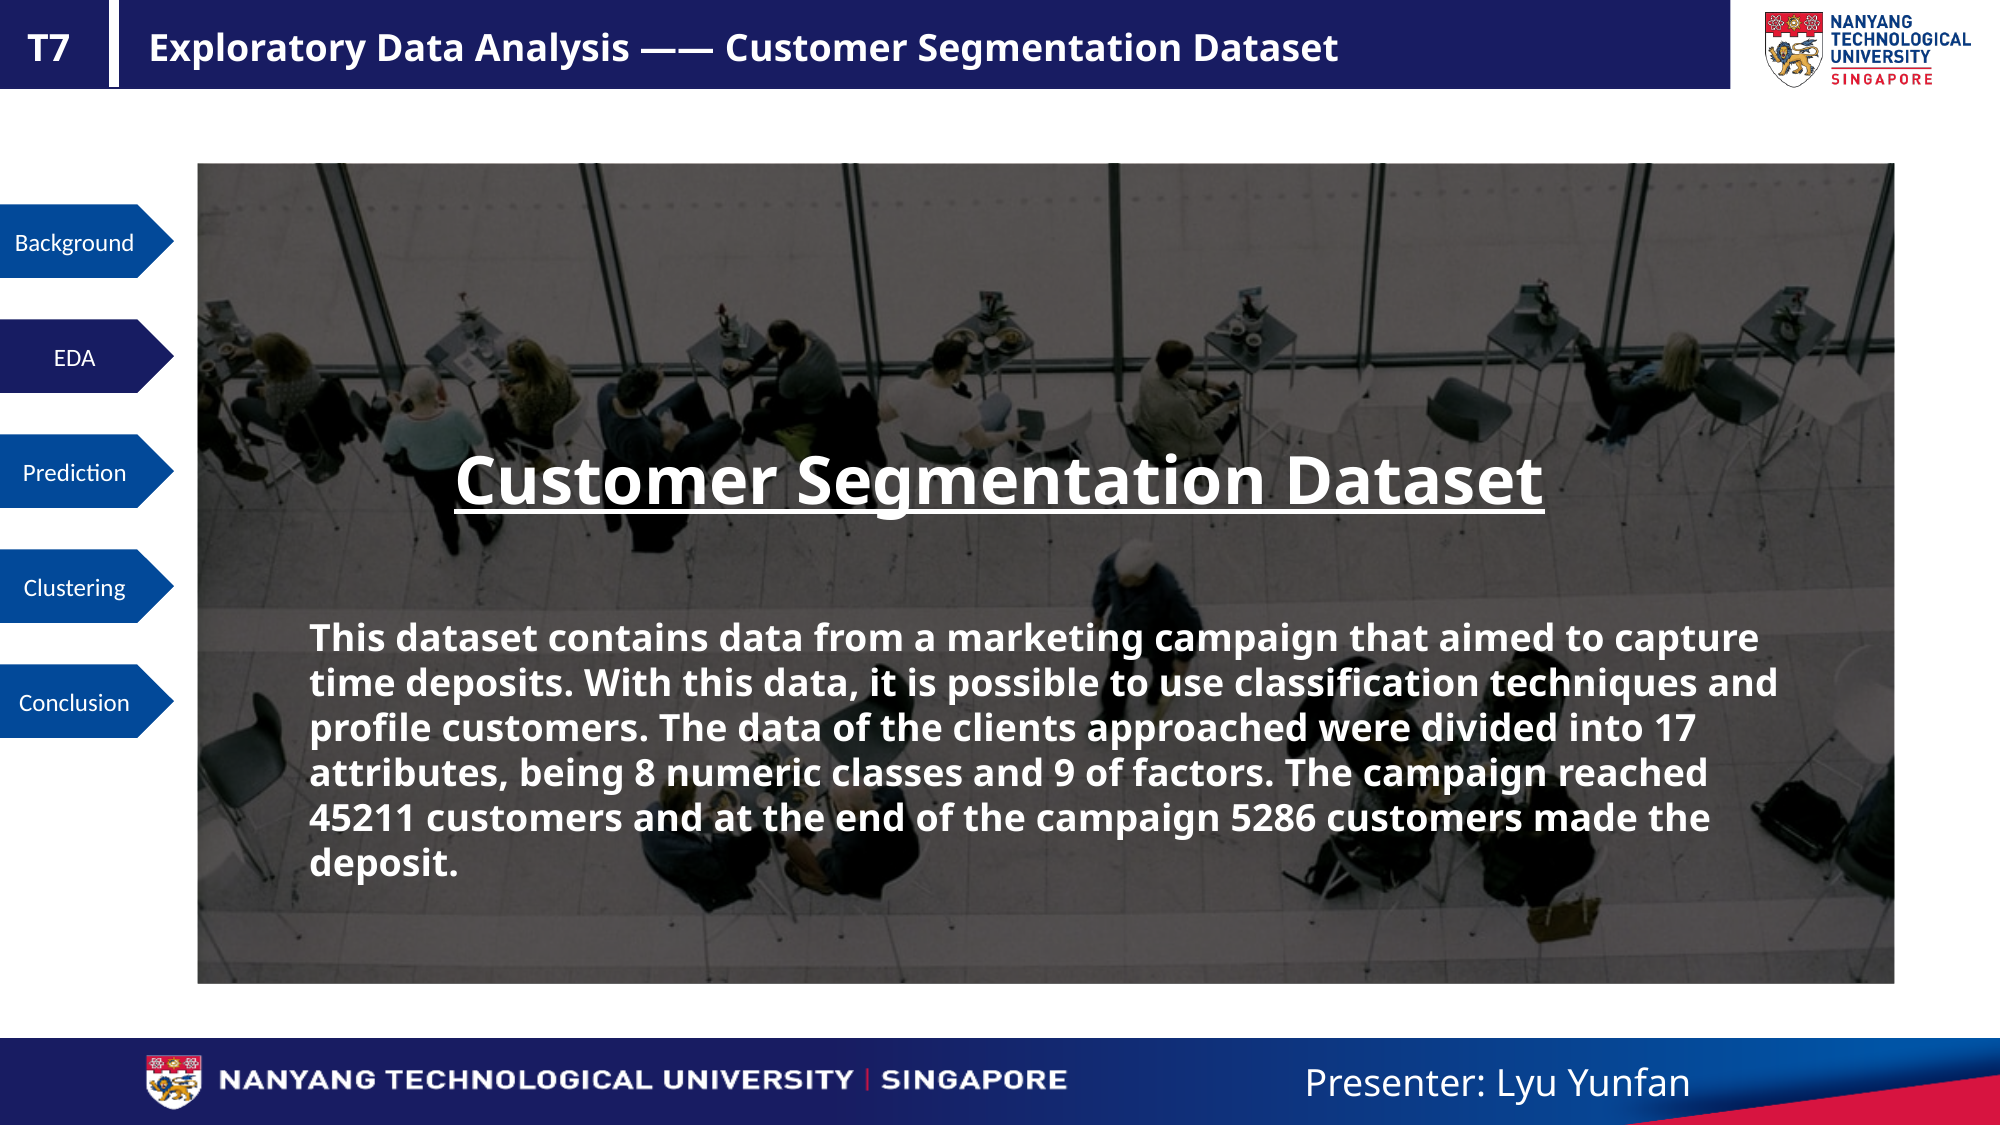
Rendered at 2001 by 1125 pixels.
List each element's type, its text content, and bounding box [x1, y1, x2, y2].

picture [197, 163, 1895, 1009]
text_box Background [0, 202, 178, 281]
text_box Clustering [0, 547, 178, 626]
picture [1765, 12, 1977, 89]
text_box EDA [0, 317, 178, 396]
picture [0, 1037, 2000, 1125]
text_box Prediction [0, 432, 178, 511]
text_box Conclusion [0, 662, 178, 741]
picture [0, 0, 1731, 89]
